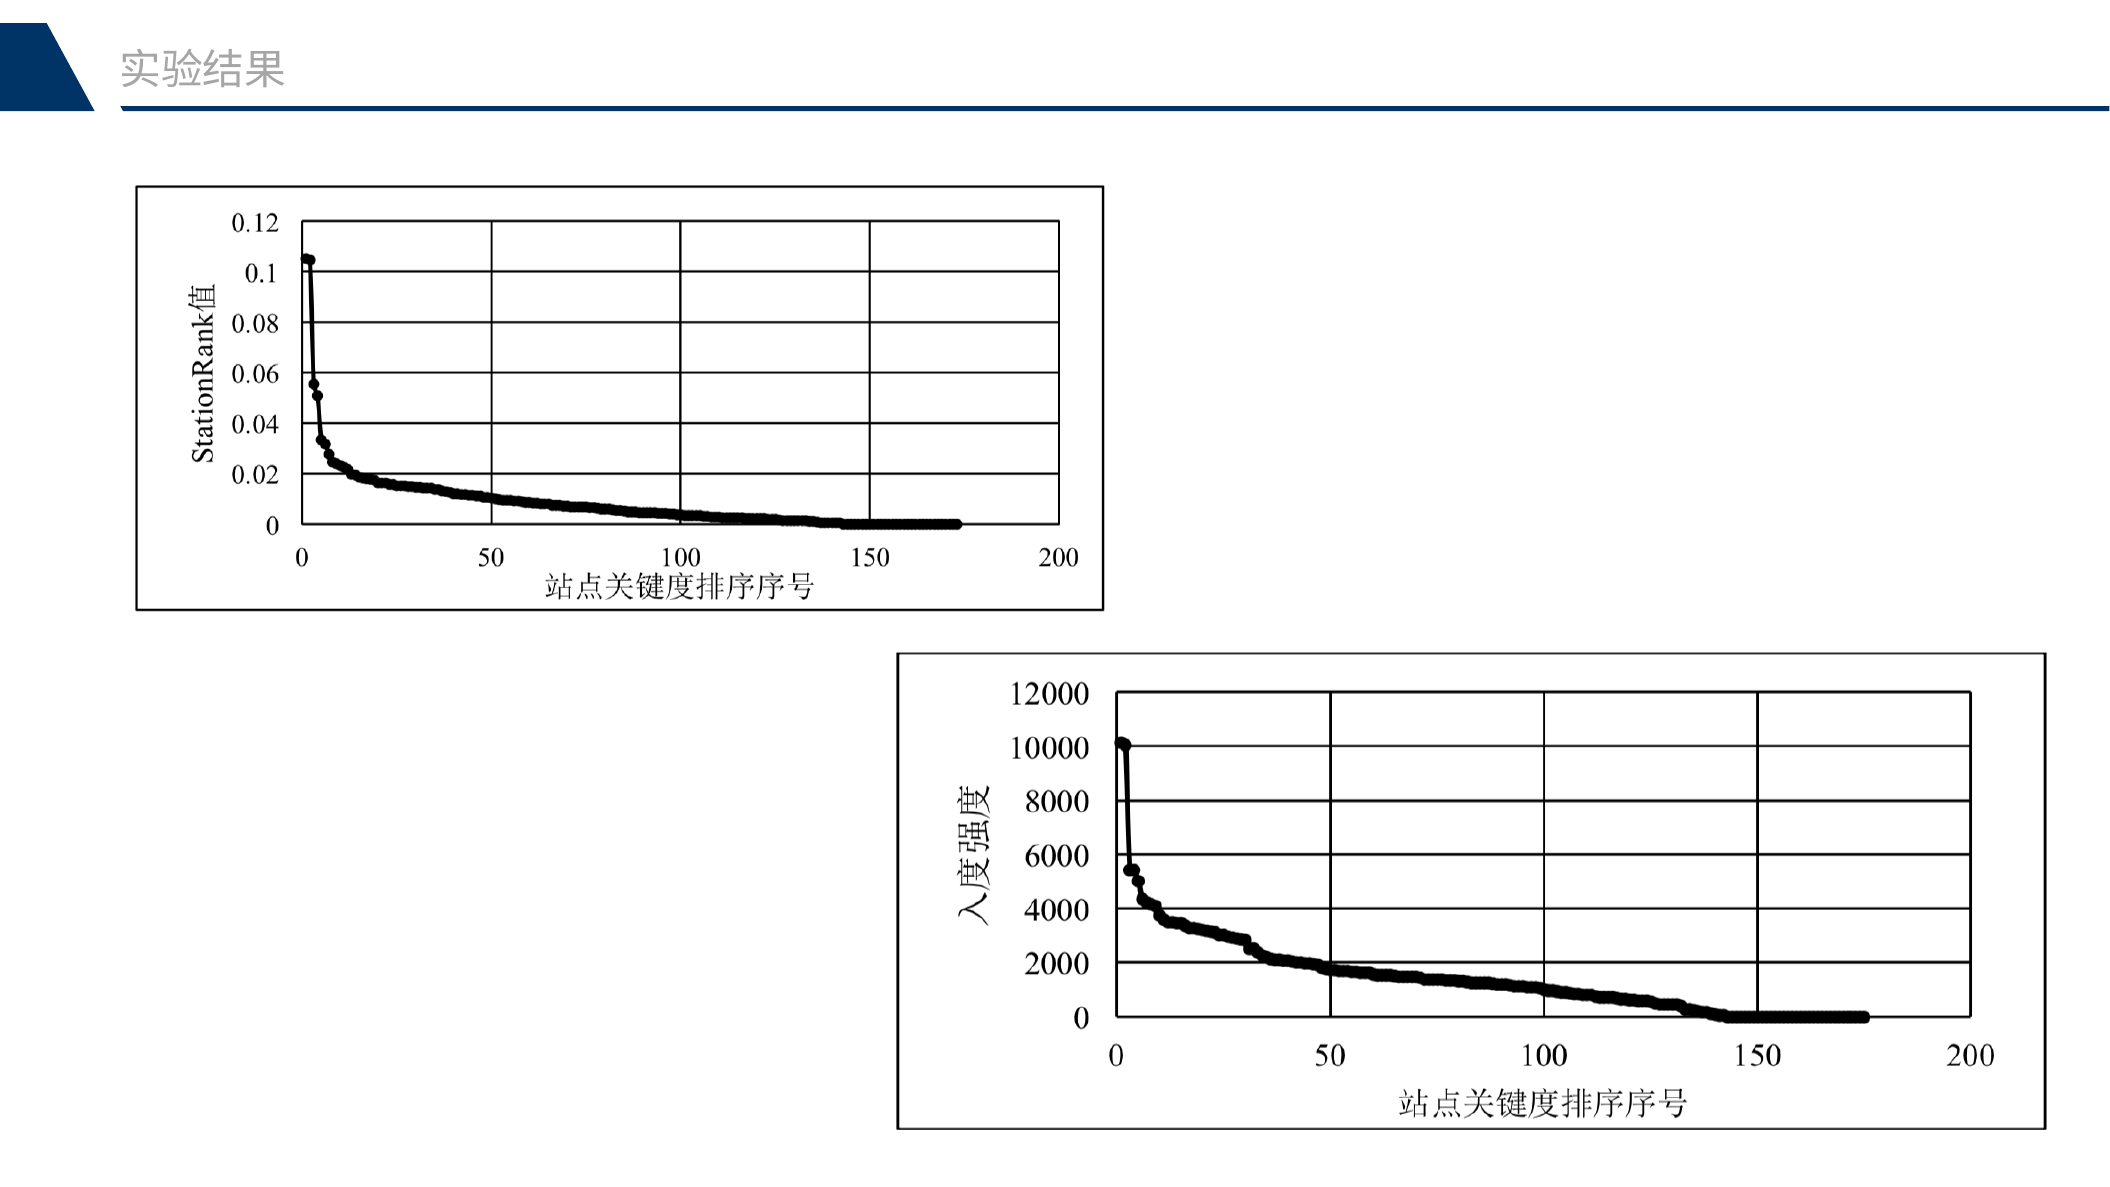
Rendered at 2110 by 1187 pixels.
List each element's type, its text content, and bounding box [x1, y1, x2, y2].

picture [119, 167, 1117, 624]
text_box [0, 22, 97, 113]
text_box 实验结果 [119, 42, 623, 93]
picture [877, 640, 2065, 1146]
text_box [118, 104, 2110, 113]
